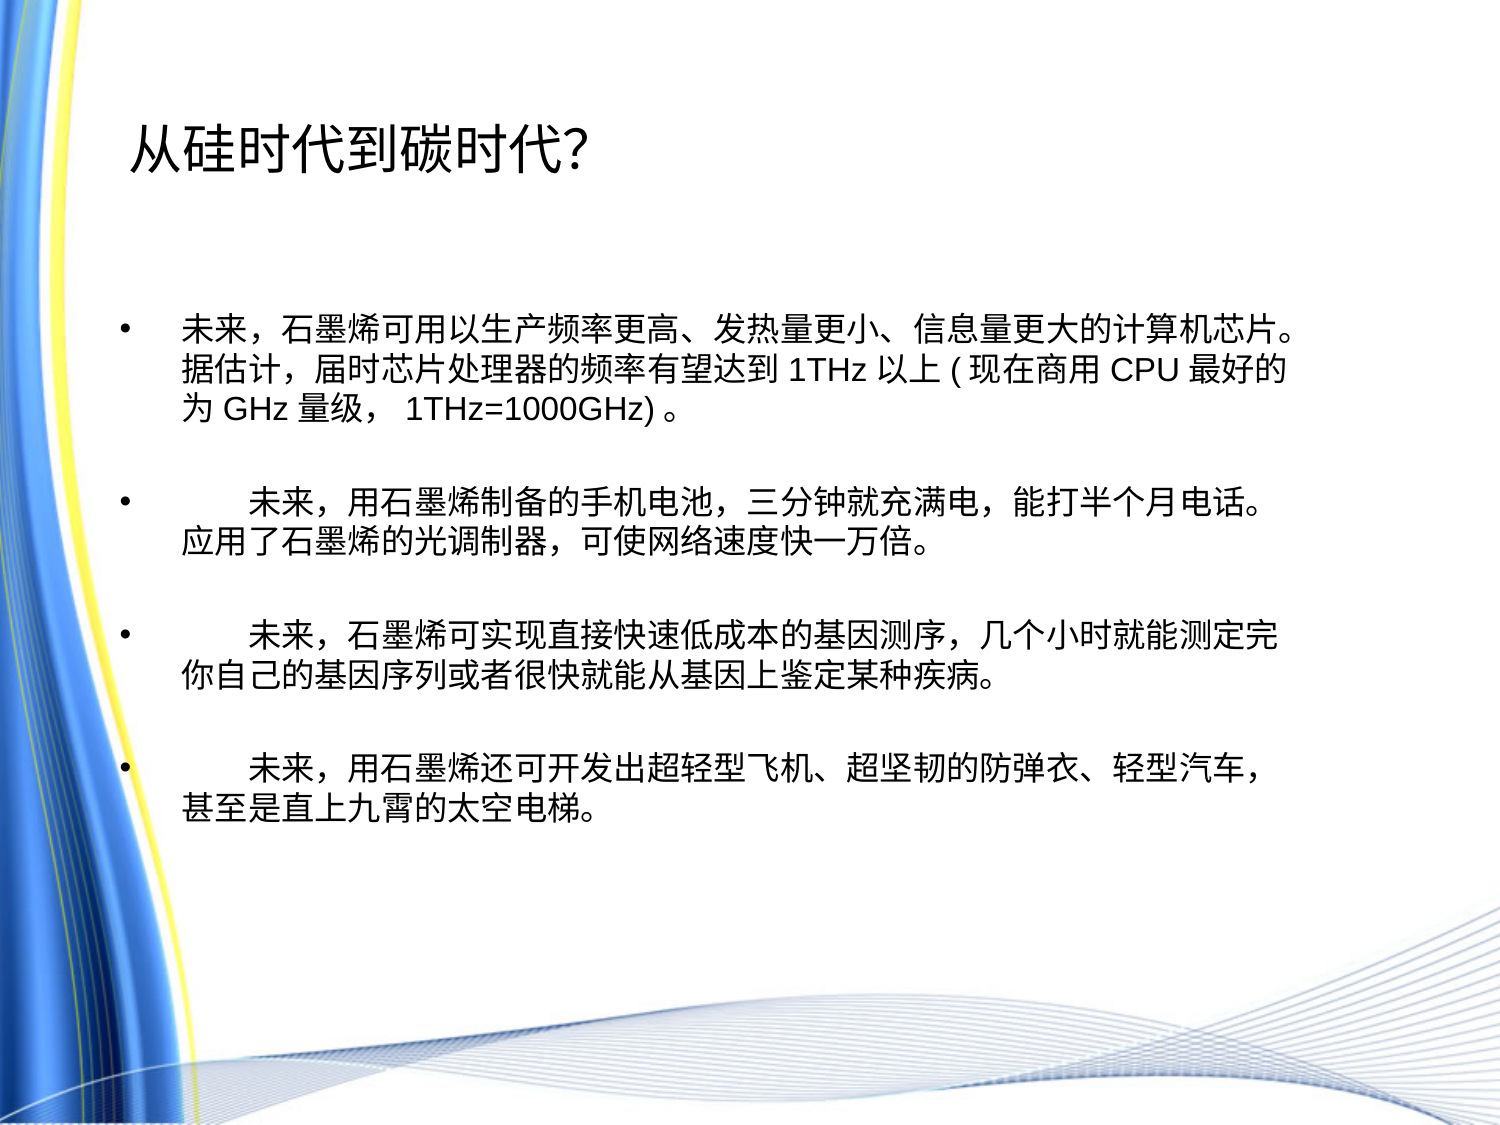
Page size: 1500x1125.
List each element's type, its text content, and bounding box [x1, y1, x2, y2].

title 从硅时代到碳时代？ [111, 54, 1463, 243]
list 未来，石墨烯可用以生产频率更高、发热量更小、信息量更大的计算机芯片。据估计，届时芯片处理器的频率有望达到1THz以上(现在商用CPU最好的为GHz量级，1THz=1000GHz)。 未来，用石墨烯制备的手机电池，三分钟就充满电，能打半个月电话。应用了石墨烯的光调制器，可使网络速度快一万倍。 未来，石墨烯可实现直接快速低成本的基因测序，几个小时就能测定完你自己的基因序列或者很快就能从基因上鉴定某种疾病。 未来，用石墨烯还可开发出超轻型飞机、超坚韧的防弹衣、轻型汽车，甚至是直上九霄的太空电梯。 [102, 299, 1318, 1014]
picture [0, 0, 1500, 1125]
